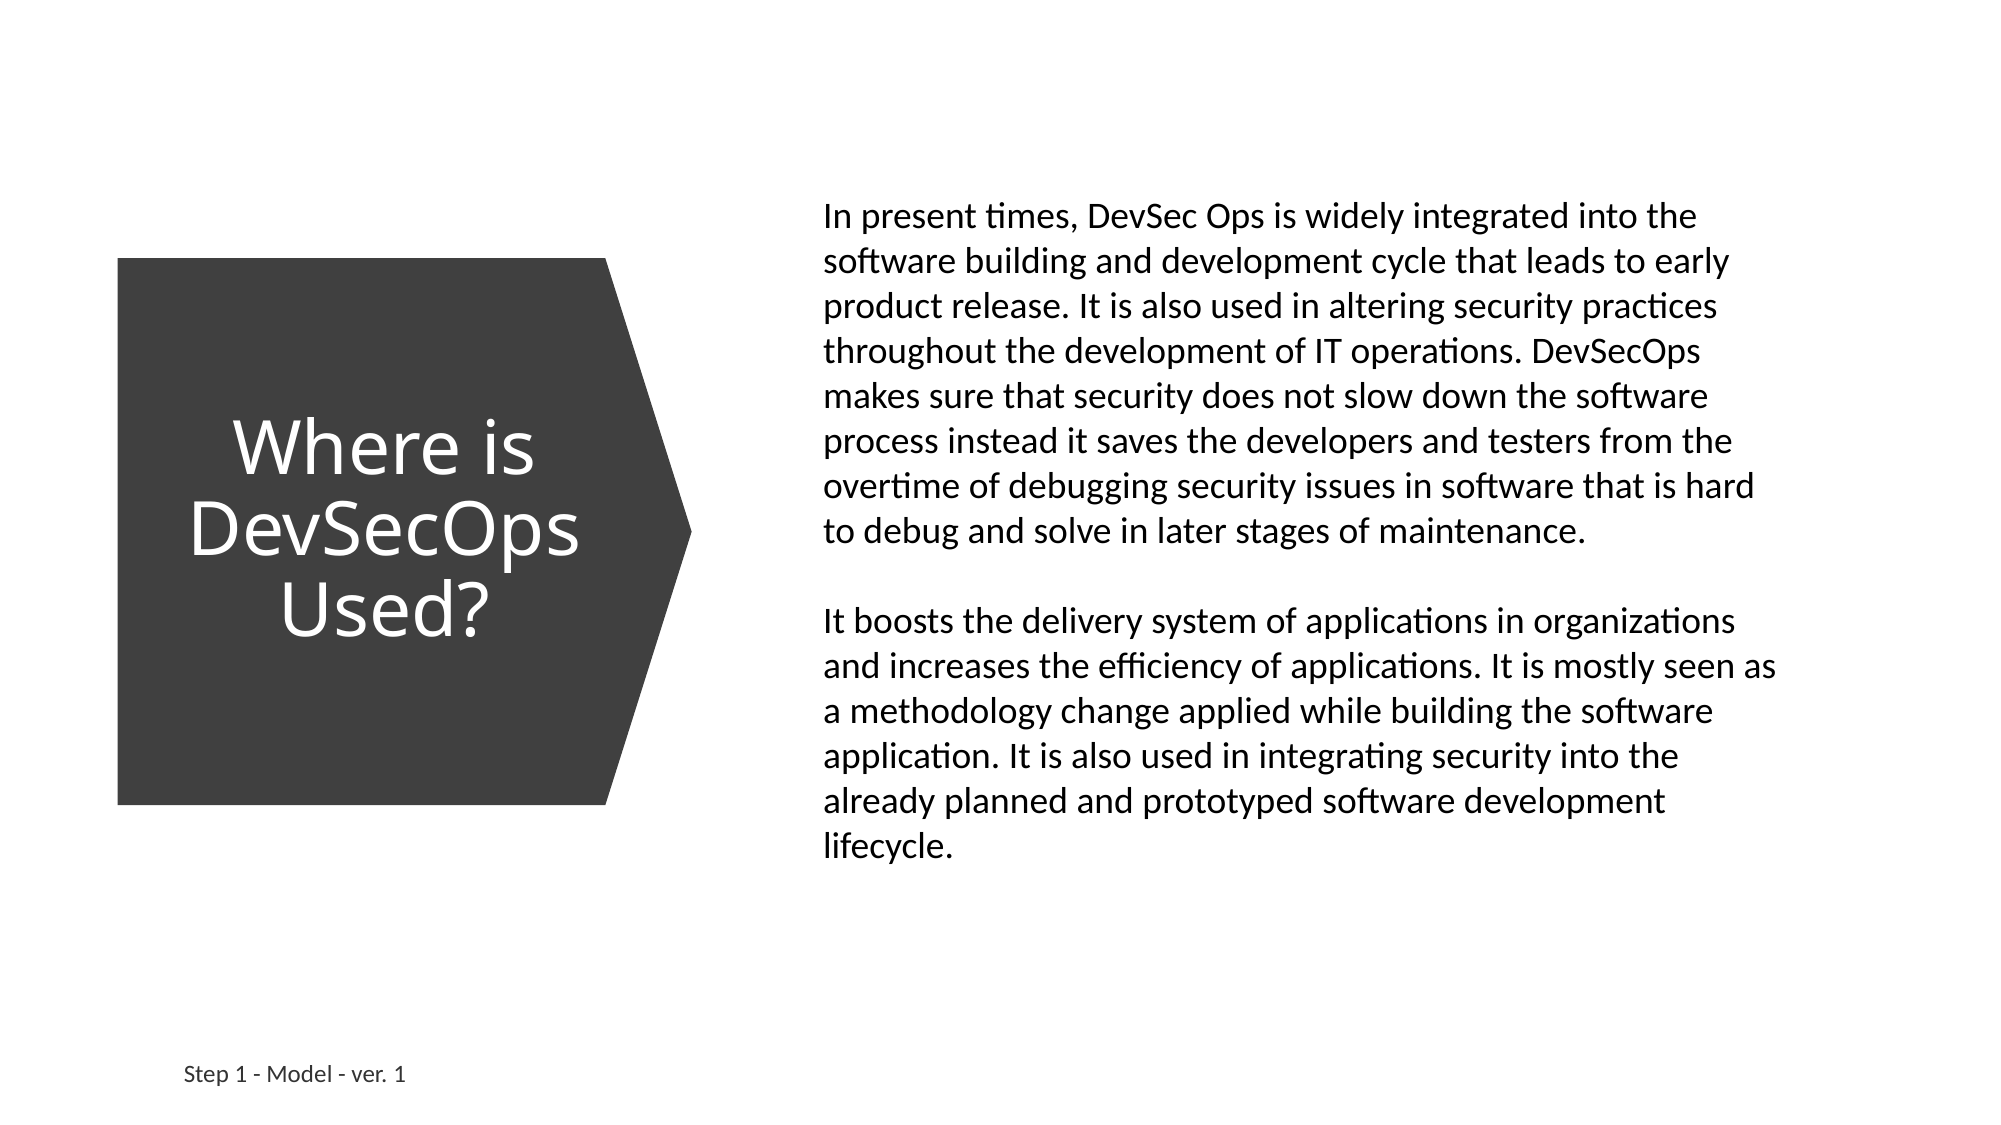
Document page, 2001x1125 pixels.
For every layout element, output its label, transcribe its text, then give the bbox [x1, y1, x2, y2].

footer Step 1 - Model - ver. 1 [168, 1042, 1188, 1103]
text_box In present times, DevSec Ops is widely integrated into the software building and development cycle that leads to early product release. It is also used in altering security practices throughout the development of IT operations. DevSecOps makes sure that security does not slow down the software process instead it saves the developers and testers from the overtime of debugging security issues in software that is hard to debug and solve in later stages of maintenance. It boosts the delivery system of applications in organizations and increases the efficiency of applications. It is mostly seen as a methodology change applied while building the software application. It is also used in integrating security into the already planned and prototyped software development lifecycle. [808, 183, 1809, 873]
text_box [116, 257, 693, 807]
title Where is DevSecOps Used? [168, 322, 601, 741]
